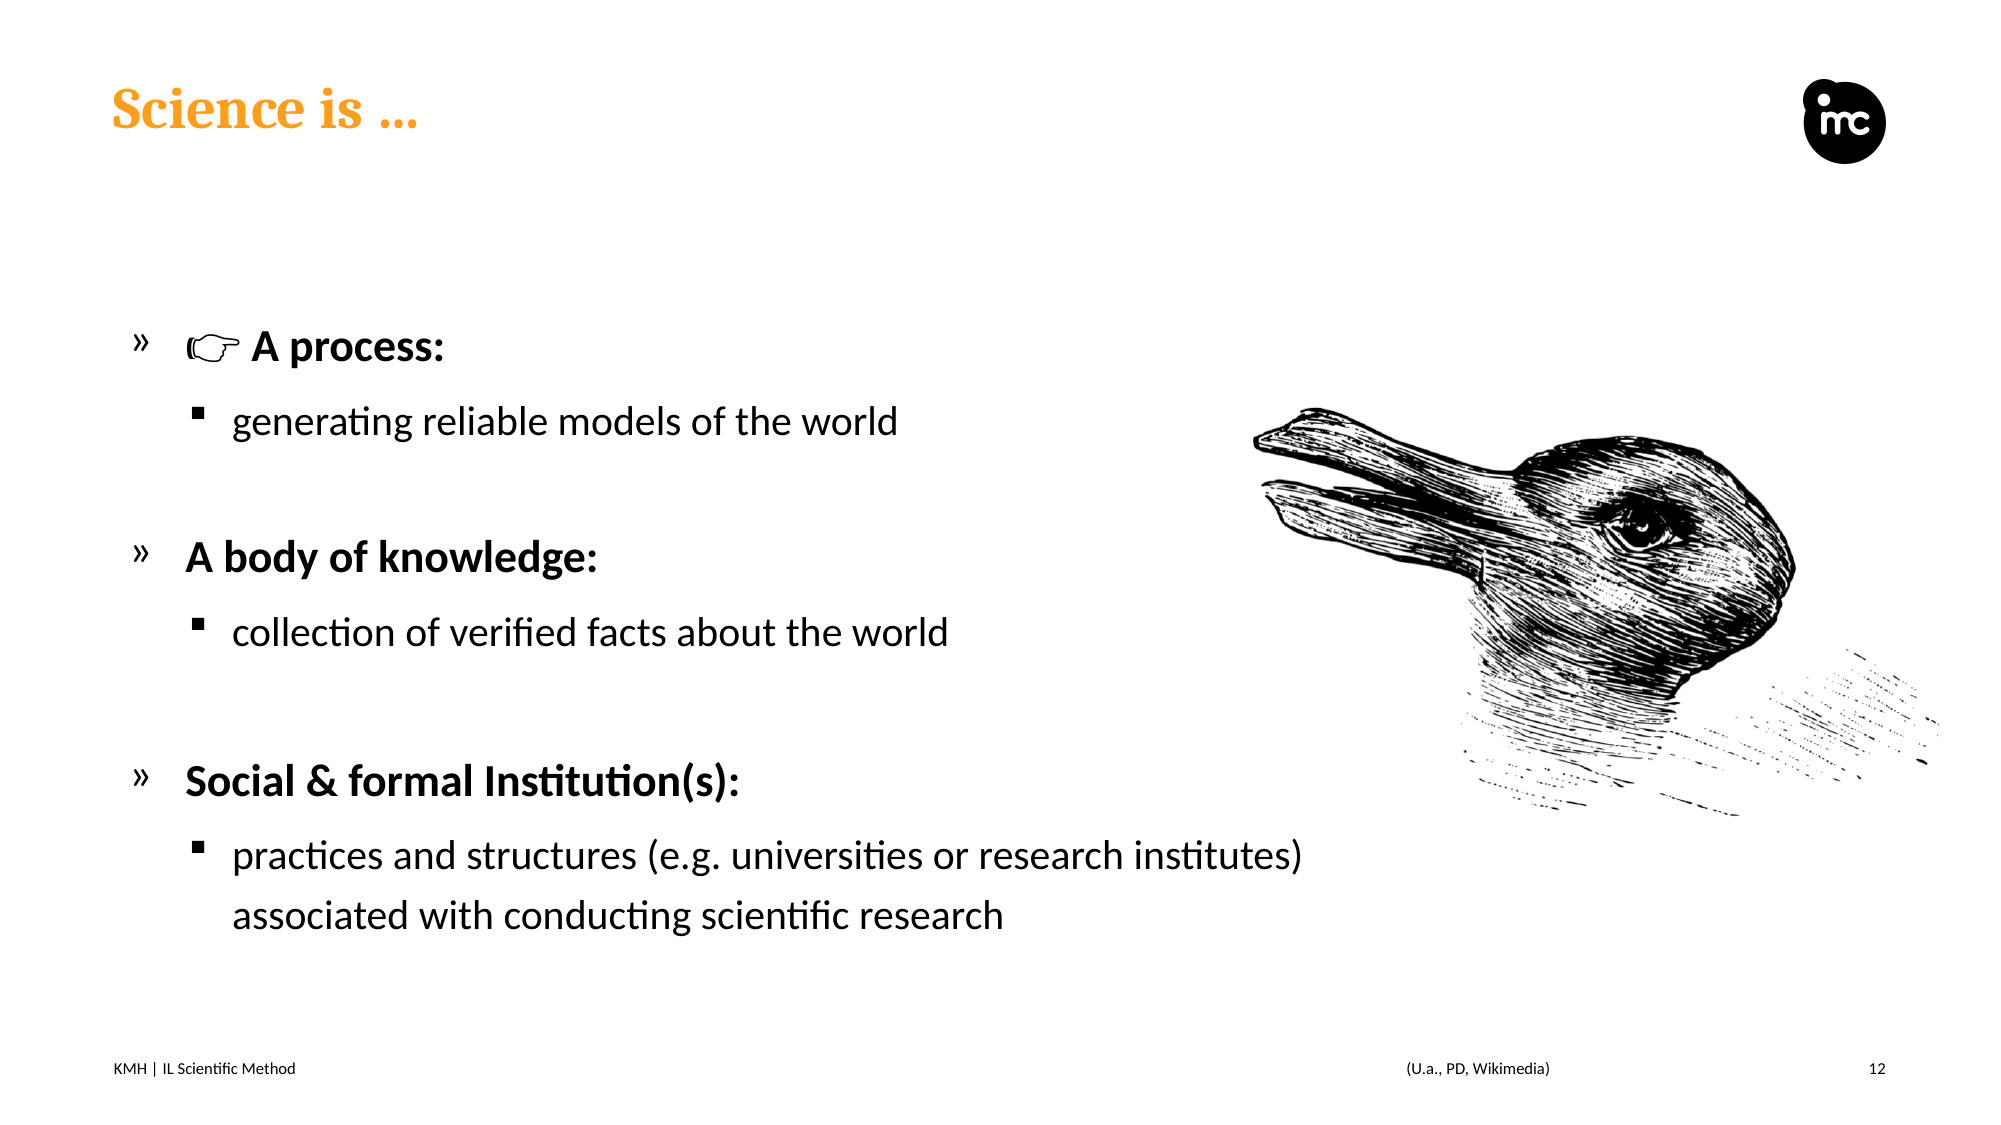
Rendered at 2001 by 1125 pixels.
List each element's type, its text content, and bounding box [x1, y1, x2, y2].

picture [1803, 79, 1886, 164]
title Science is … [114, 78, 1579, 209]
footer KMH | IL Scientific Method [114, 1056, 953, 1080]
picture [1247, 400, 1945, 823]
slide_number (U.a., PD, Wikimedia) [1177, 1056, 1780, 1080]
slide_number 12 [1803, 1056, 1886, 1080]
list 👉 A process: generating reliable models of the world A body of knowledge: collection of verified facts about the world Social & formal Institution(s): practices and structures (e.g. universities or research institutes) associated with conducting scientific research [114, 231, 1414, 1012]
